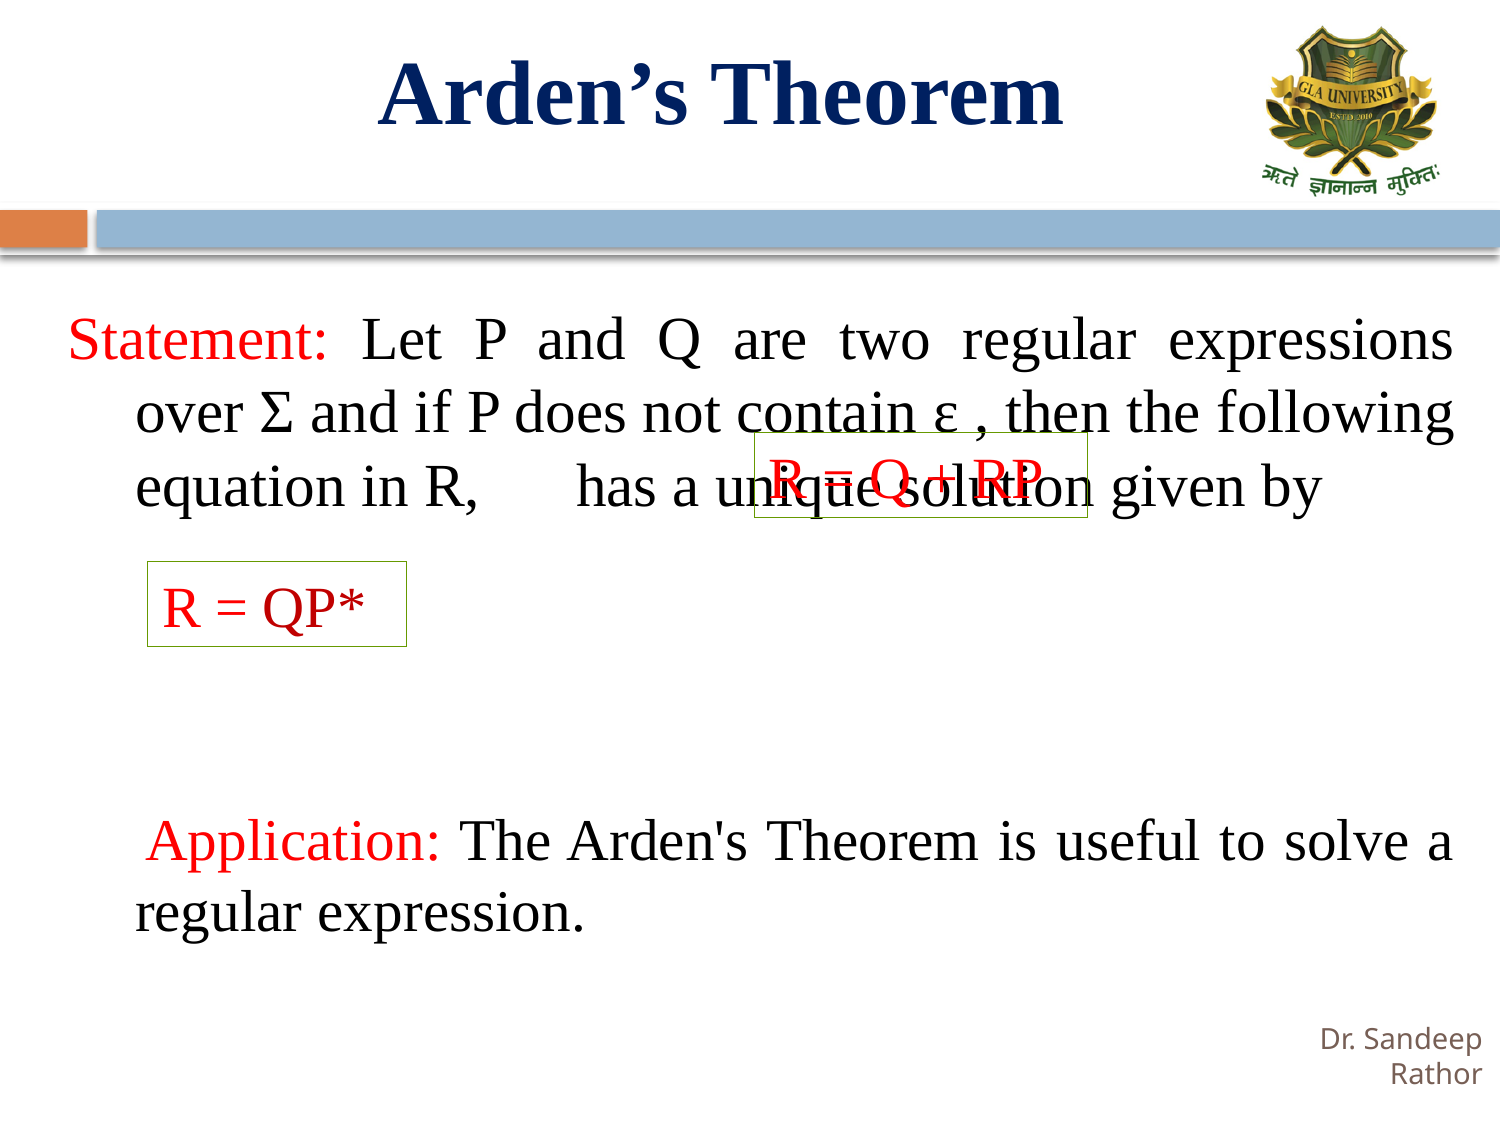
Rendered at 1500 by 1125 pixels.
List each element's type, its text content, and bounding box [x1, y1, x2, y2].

picture [1260, 12, 1442, 201]
text_box R = Q + RP [754, 432, 1088, 518]
text_box R = QP* [147, 561, 407, 647]
footer Dr. Sandeep Rathor [1210, 1024, 1498, 1085]
title Arden’s Theorem [53, 6, 1391, 170]
list Statement: Let P and Q are two regular expressions over Σ and if P does not contain ε , then the following equation in R, has a unique solution given by Application: The Arden's Theorem is useful to solve a regular expression. [37, 290, 1471, 1025]
